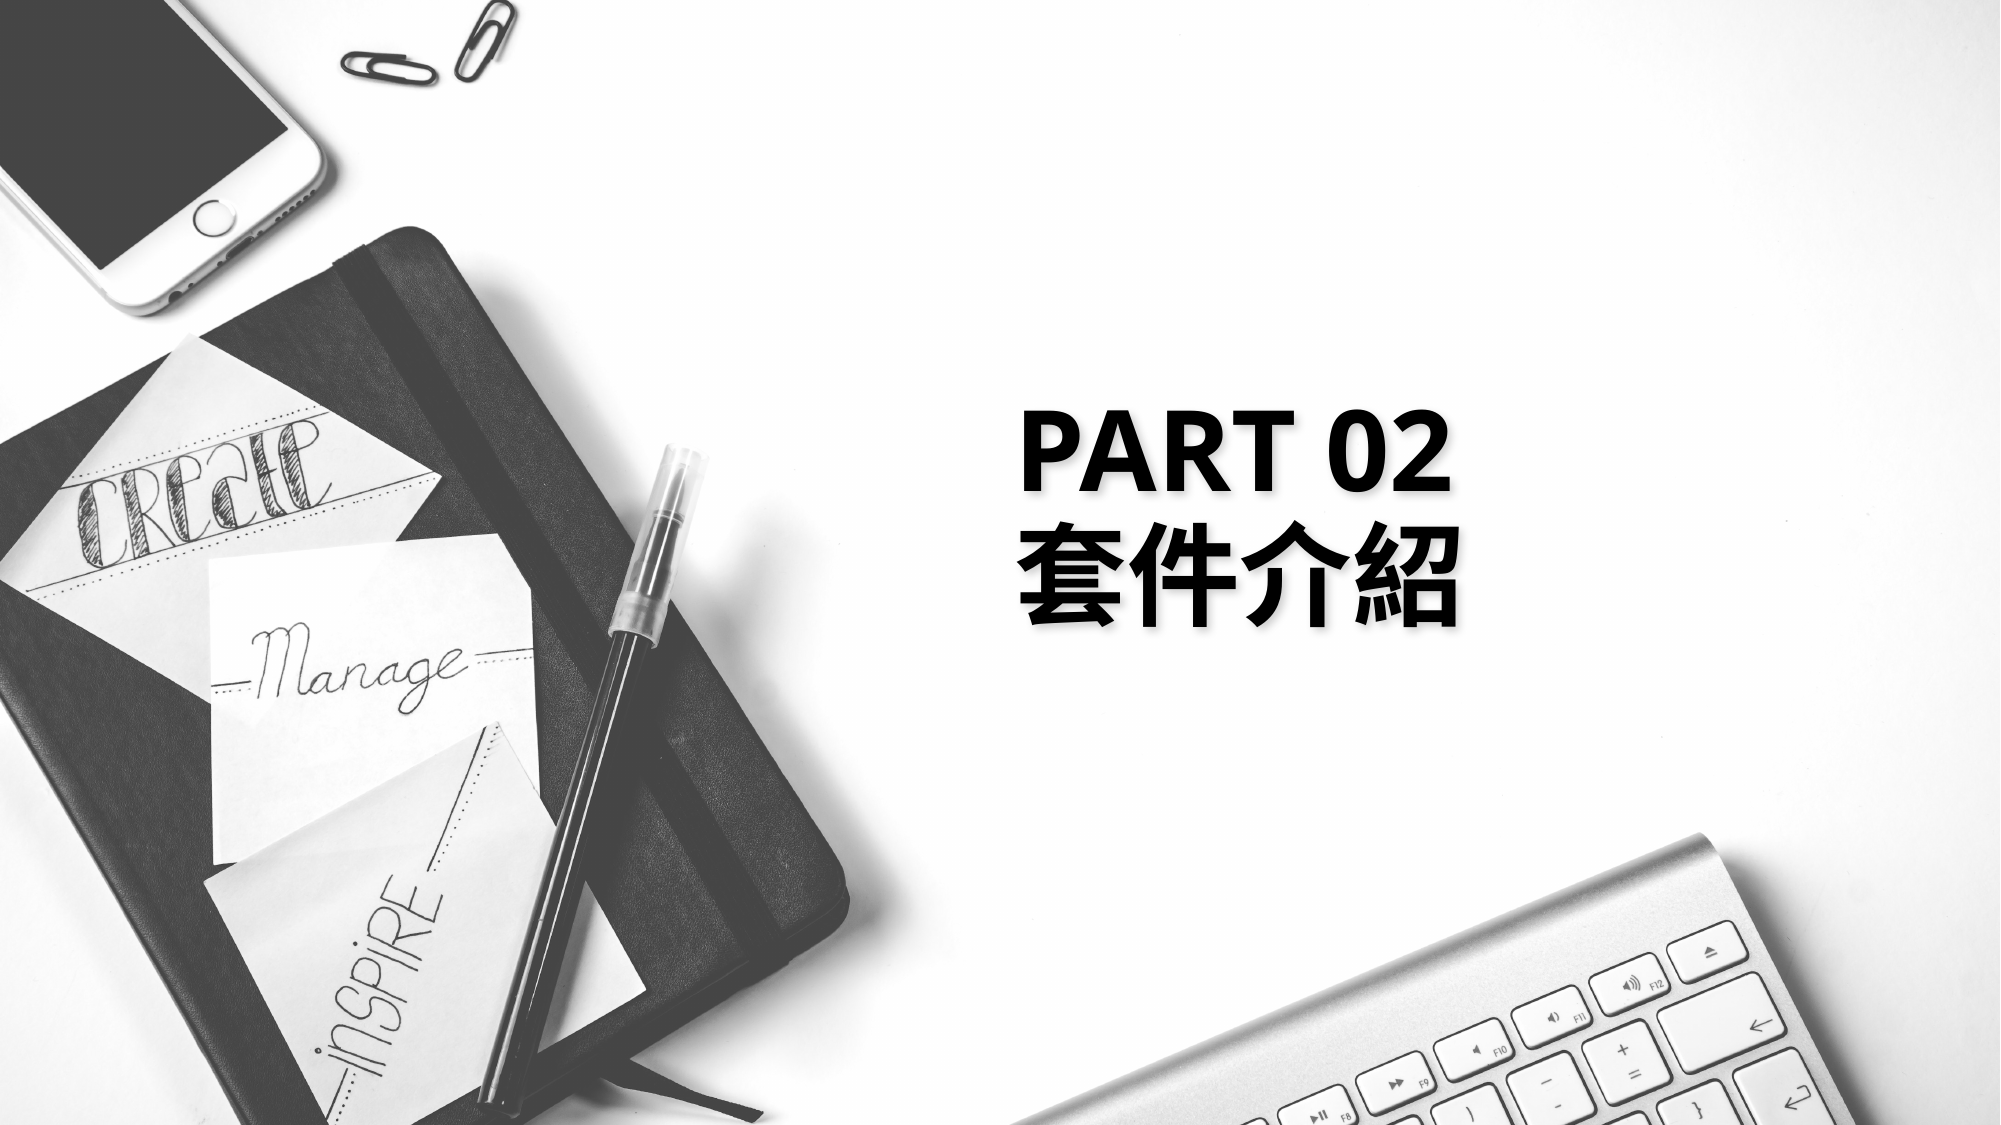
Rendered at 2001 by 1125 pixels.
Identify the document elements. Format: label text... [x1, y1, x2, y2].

picture [0, 0, 2000, 1125]
text_box 套件介紹 [999, 498, 2000, 648]
text_box PART 02 [999, 371, 1917, 522]
